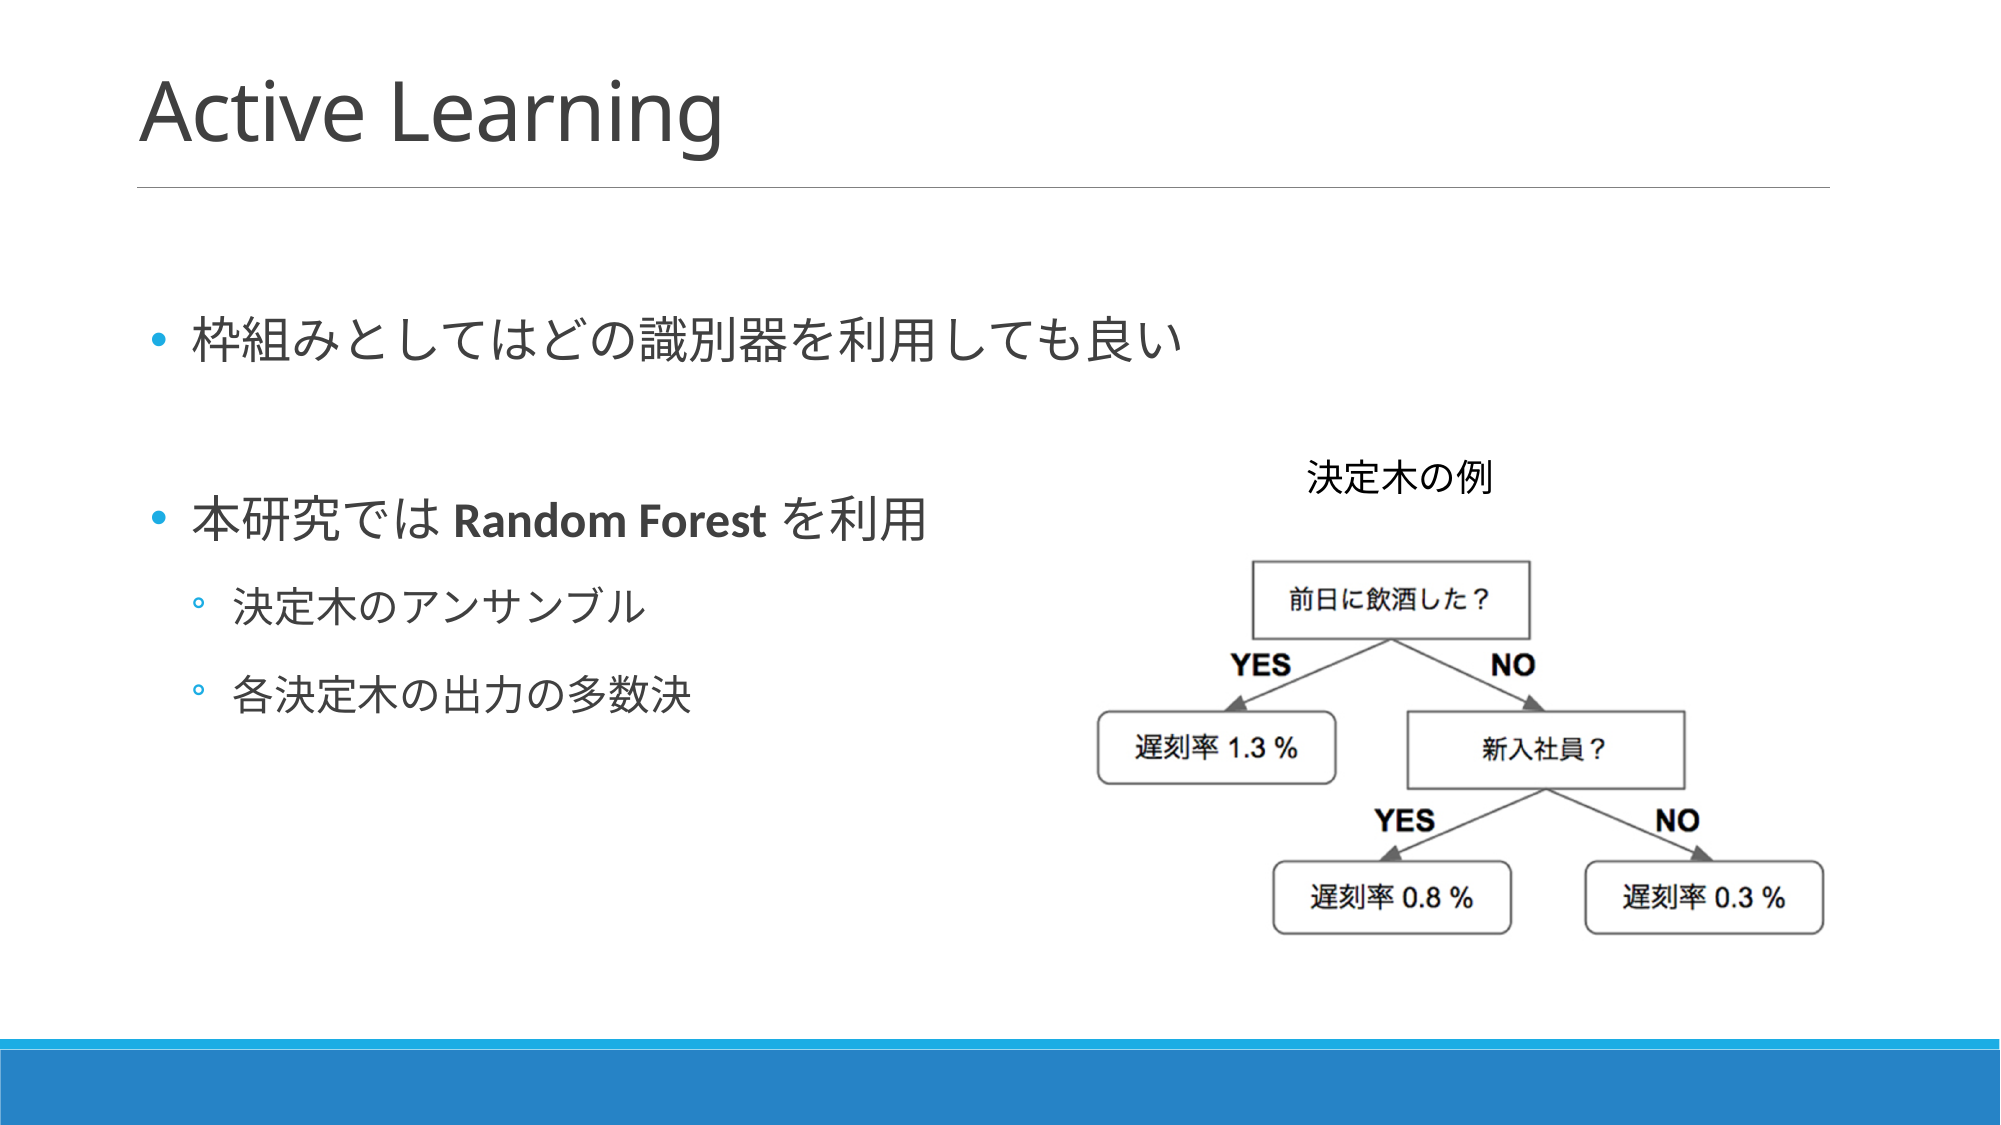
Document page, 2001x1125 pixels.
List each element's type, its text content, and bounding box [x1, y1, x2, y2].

text_box 決定木の例 [1291, 446, 1509, 506]
title Active Learning [124, 46, 1840, 167]
list 枠組みとしてはどの識別器を利用しても良い 本研究ではRandom Forestを利用 決定木のアンサンブル 各決定木の出力の多数決 [132, 212, 1849, 949]
picture [1076, 552, 1834, 949]
